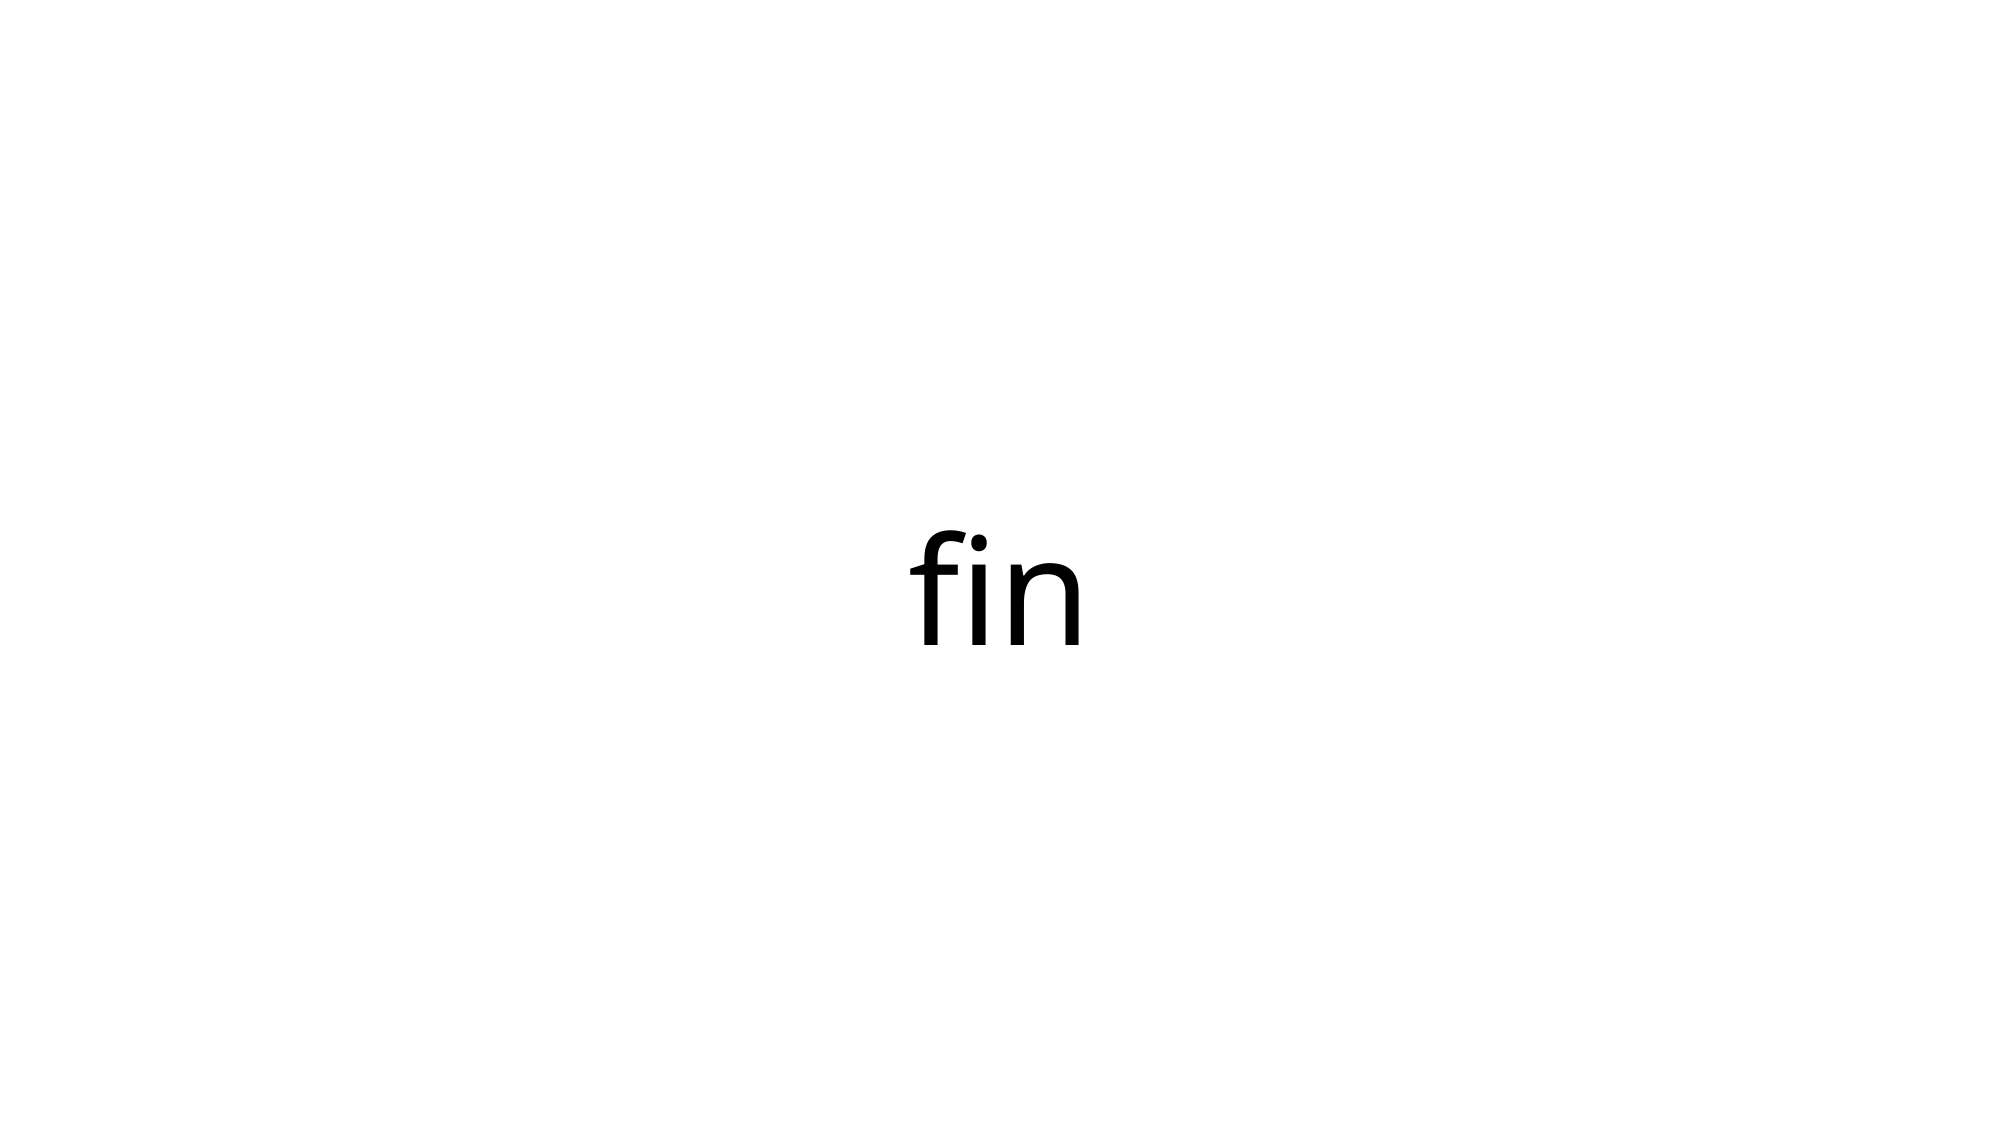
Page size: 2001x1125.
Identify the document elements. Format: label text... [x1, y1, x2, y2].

text_box fin [500, 487, 1500, 683]
